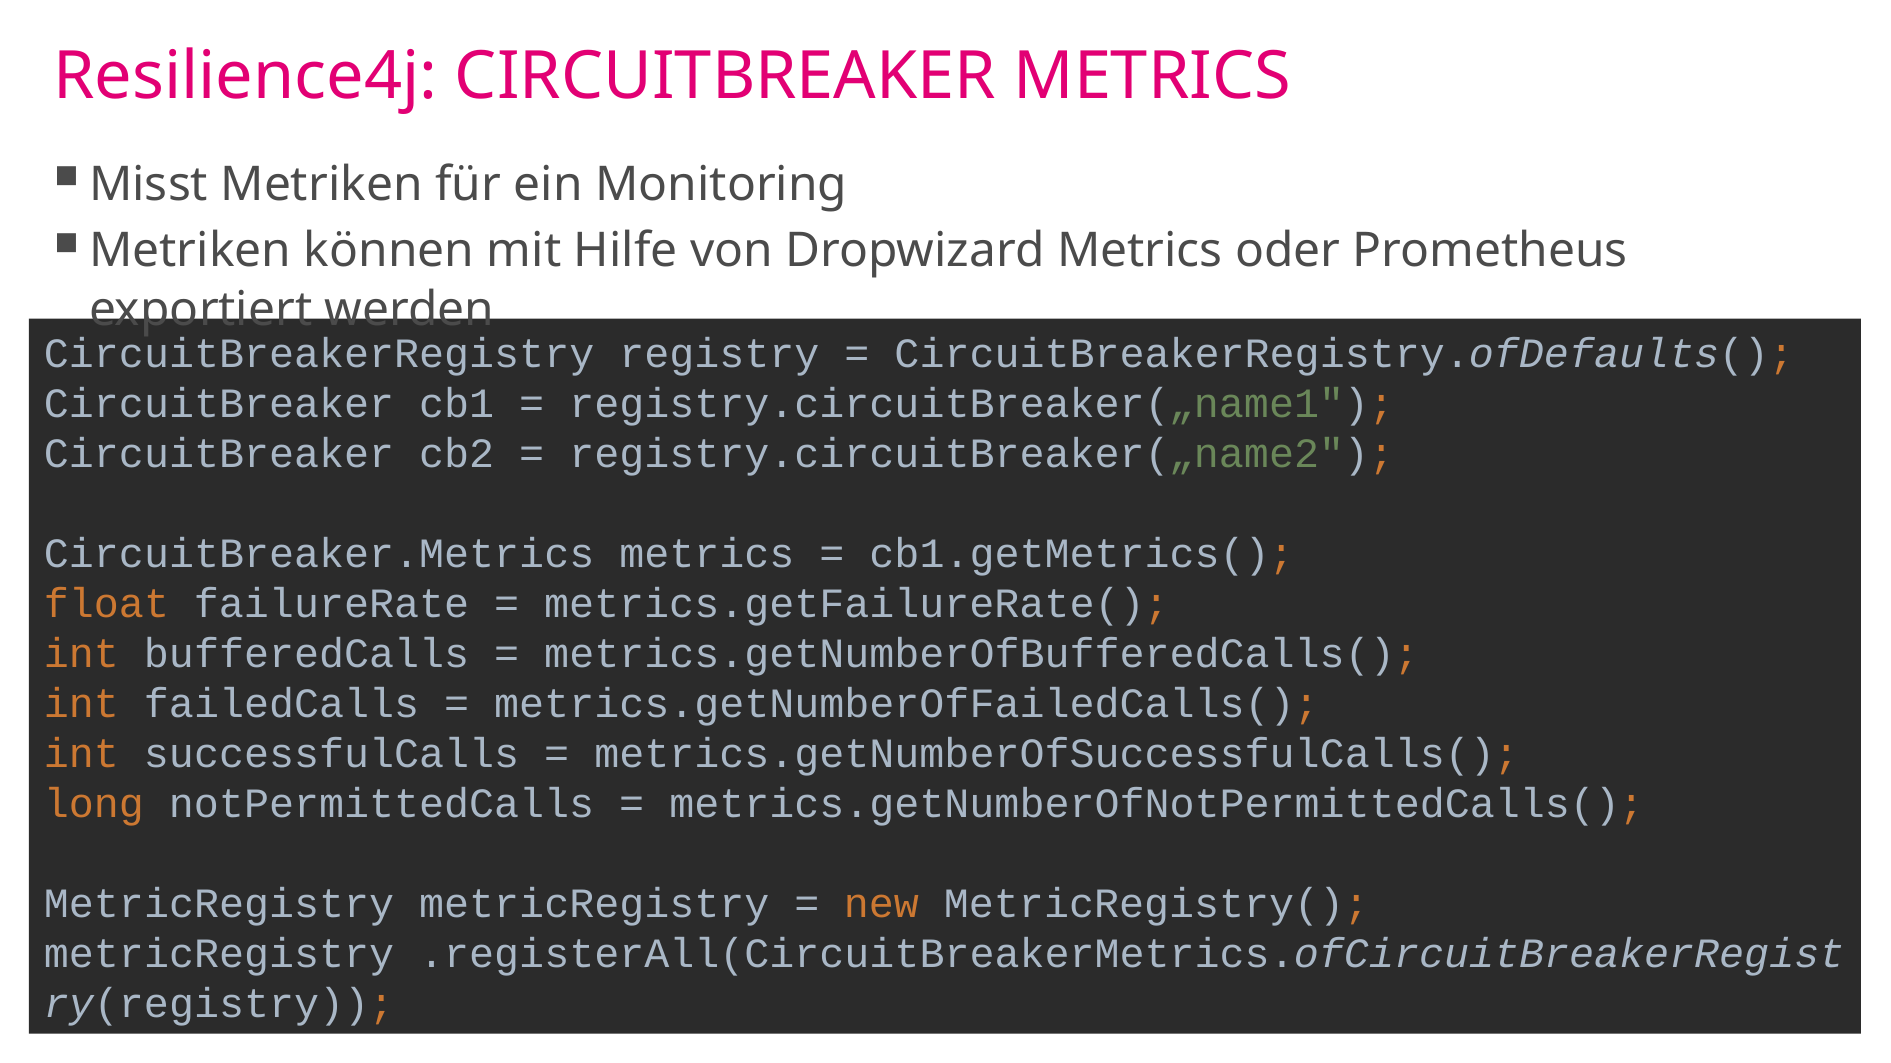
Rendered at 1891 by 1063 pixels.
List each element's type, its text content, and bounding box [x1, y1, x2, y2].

text_box Misst Metriken für ein Monitoring Metriken können mit Hilfe von Dropwizard Metrics oder Prometheus exportiert werden [39, 142, 1857, 343]
text_box CircuitBreakerRegistry registry = CircuitBreakerRegistry.ofDefaults(); CircuitBreaker cb1 = registry.circuitBreaker(„name1"); CircuitBreaker cb2 = registry.circuitBreaker(„name2"); CircuitBreaker.Metrics metrics = cb1.getMetrics(); float failureRate = metrics.getFailureRate(); int bufferedCalls = metrics.getNumberOfBufferedCalls(); int failedCalls = metrics.getNumberOfFailedCalls(); int successfulCalls = metrics.getNumberOfSuccessfulCalls(); long notPermittedCalls = metrics.getNumberOfNotPermittedCalls(); MetricRegistry metricRegistry = new MetricRegistry(); metricRegistry .registerAll(CircuitBreakerMetrics.ofCircuitBreakerRegistry(registry)); [28, 318, 1861, 1034]
title Resilience4j: CIRCUITBREAKER METRICS [52, 41, 1837, 125]
